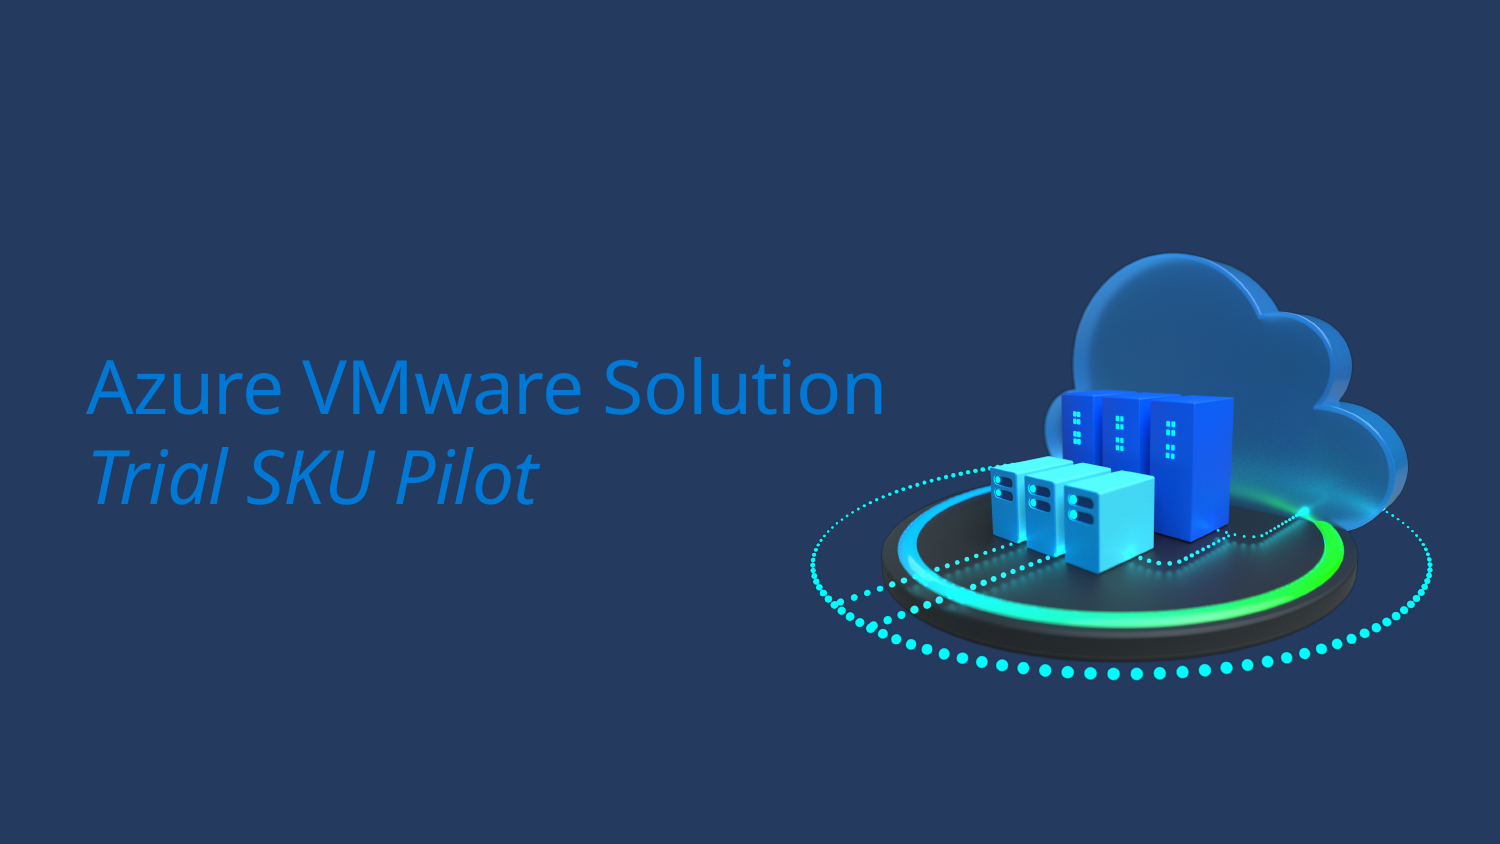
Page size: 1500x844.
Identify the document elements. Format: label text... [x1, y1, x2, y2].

picture [731, 66, 1500, 835]
text_box Azure VMware Solution Trial SKU Pilot [71, 332, 731, 435]
